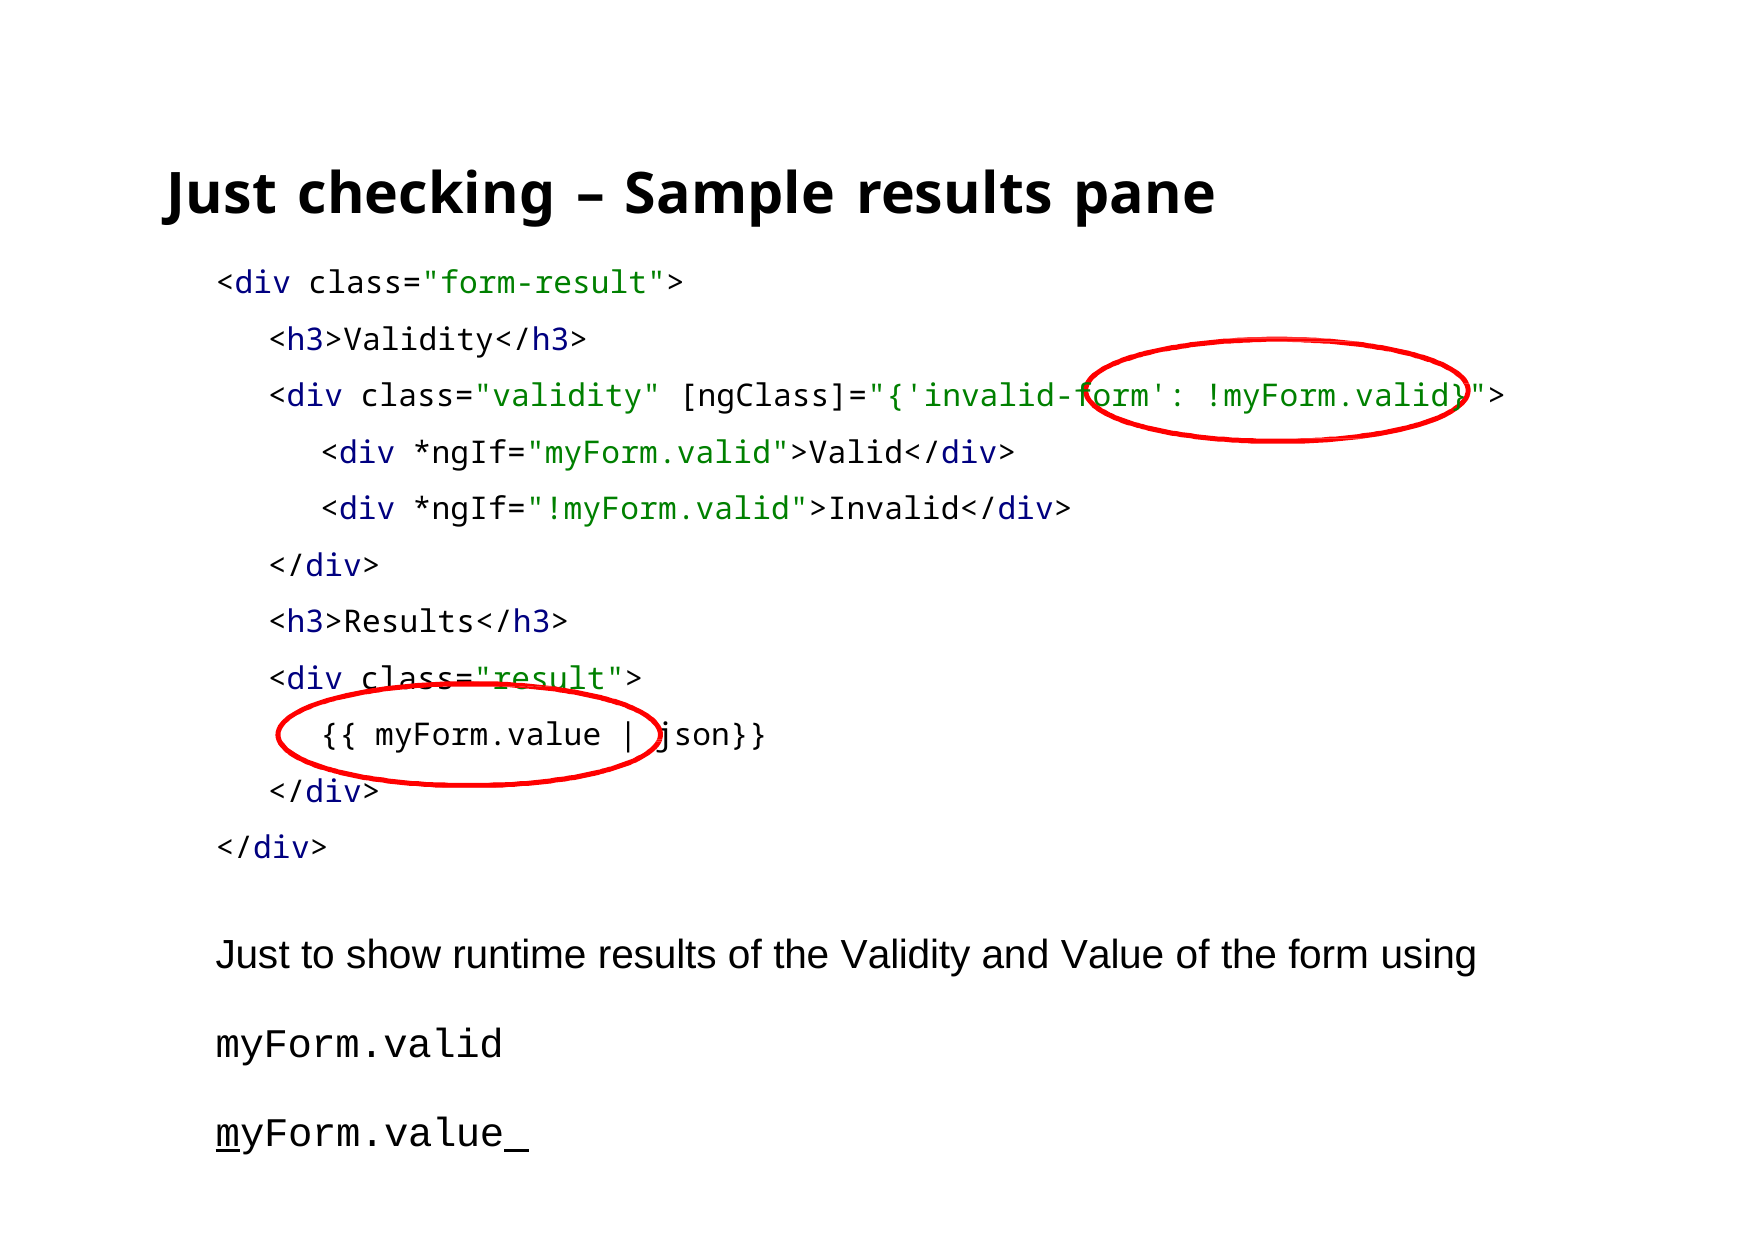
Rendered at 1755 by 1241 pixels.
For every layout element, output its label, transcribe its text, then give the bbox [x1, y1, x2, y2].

text_box [275, 681, 663, 788]
text_box <div class="form‐result"> <h3>Validity</h3> <div class="validity" [ngClass]="{'invalid‐form': !myForm.valid}"> <div *ngIf="myForm.valid">Valid</div> <div *ngIf="!myForm.valid">Invalid</div> </div> <h3>Results</h3> <div class="result"> {{ myForm.value | json}} </div> </div> Just to show runtime results of the Validity and Value of the form using myForm.valid myForm.value [213, 262, 1739, 1155]
title Just checking – Sample results pane [164, 155, 1590, 364]
